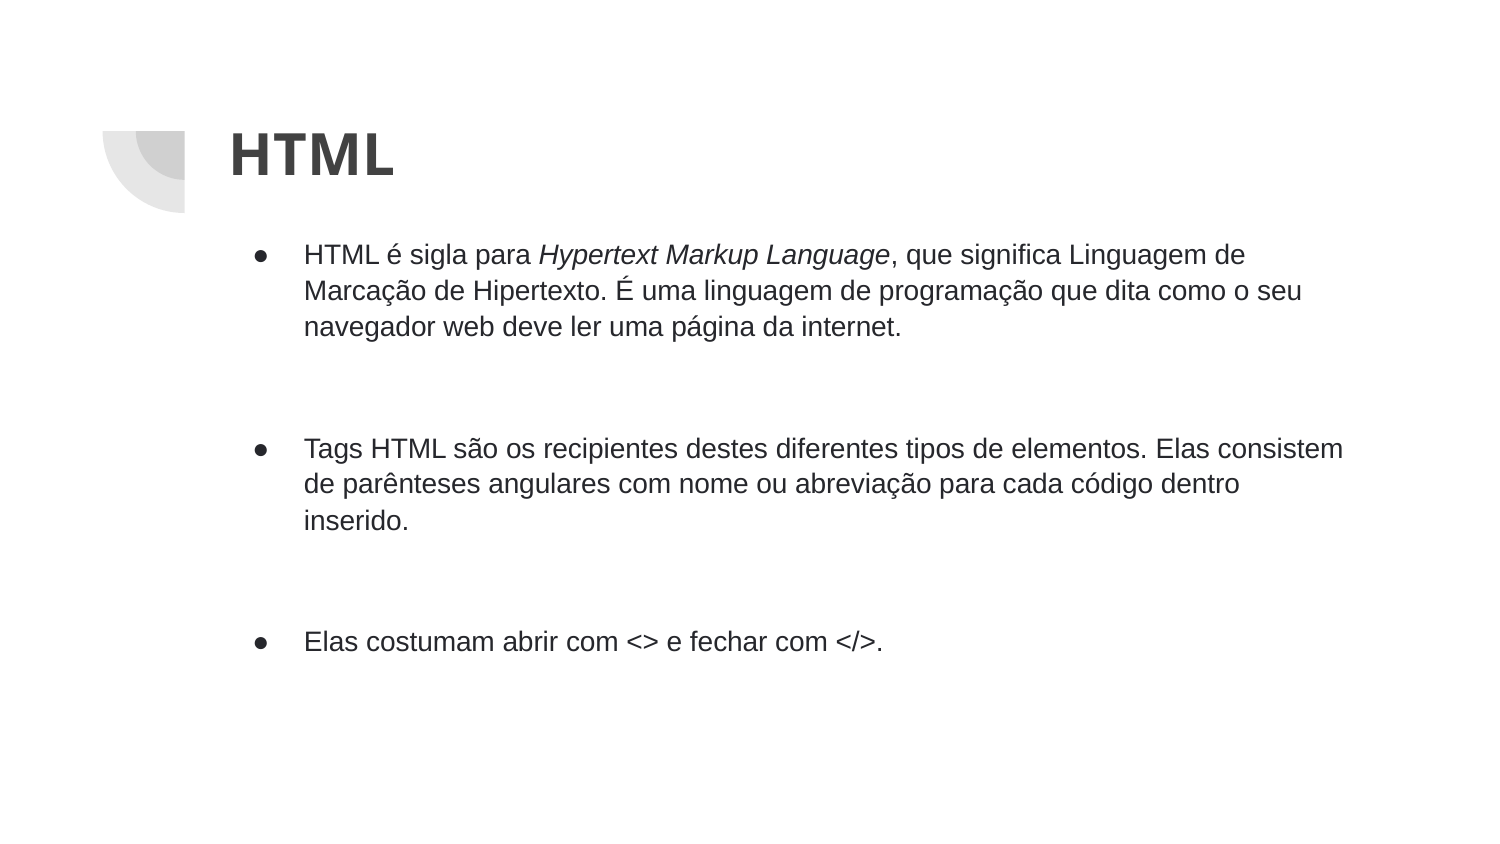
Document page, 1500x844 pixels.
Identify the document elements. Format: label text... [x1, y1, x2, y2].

list HTML é sigla para Hypertext Markup Language, que significa Linguagem de Marcação de Hipertexto. É uma linguagem de programação que dita como o seu navegador web deve ler uma página da internet. Tags HTML são os recipientes destes diferentes tipos de elementos. Elas consistem de parênteses angulares com nome ou abreviação para cada código dentro inserido. Elas costumam abrir com <> e fechar com </>. [213, 219, 1368, 744]
title HTML [213, 98, 1368, 219]
